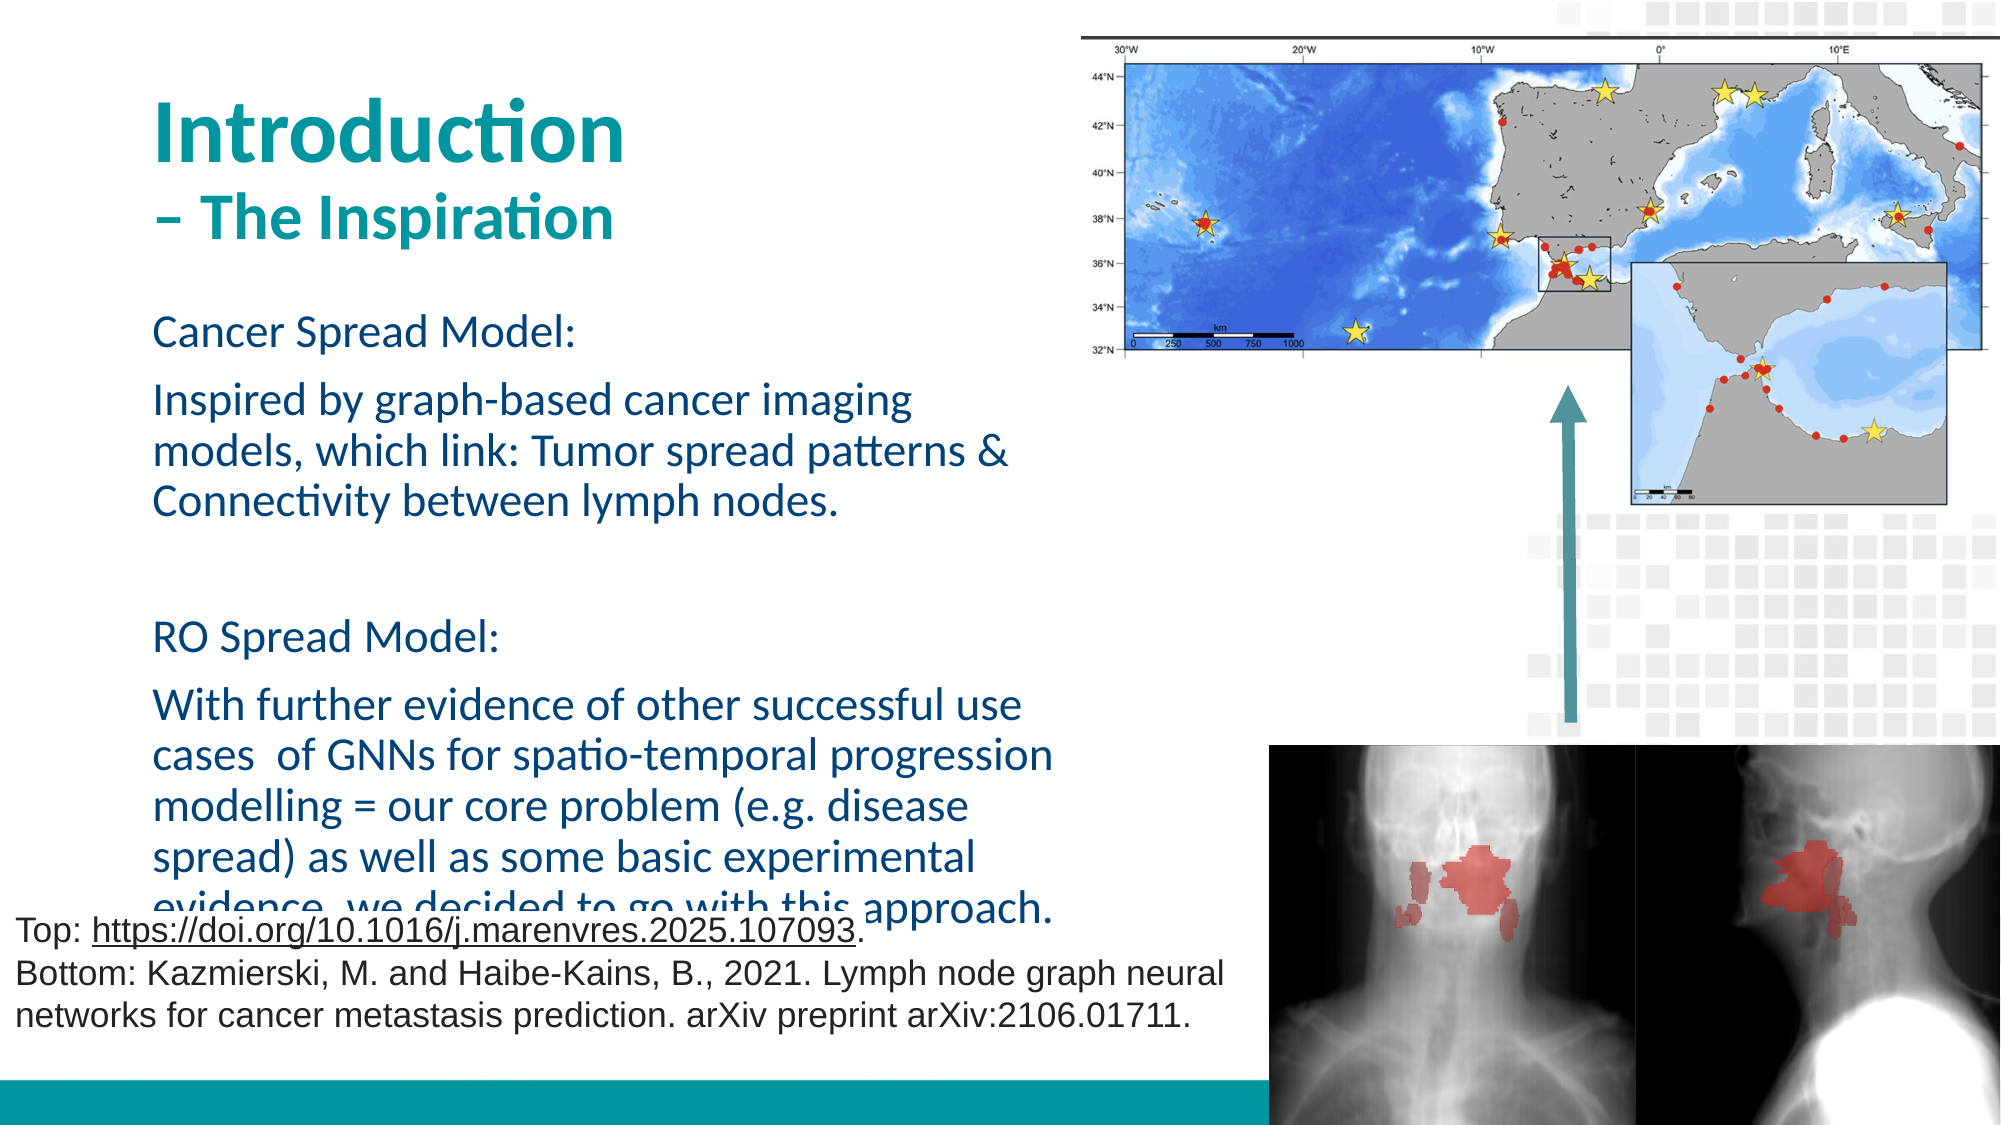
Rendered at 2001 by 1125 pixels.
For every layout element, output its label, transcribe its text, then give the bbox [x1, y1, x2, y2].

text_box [1567, 384, 1572, 723]
title Introduction – The Inspiration [137, 59, 1076, 278]
text_box Top: https://doi.org/10.1016/j.marenvres.2025.107093. Bottom: Kazmierski, M. and Haibe-Kains, B., 2021. Lymph node graph neural networks for cancer metastasis prediction. arXiv preprint arXiv:2106.01711. [0, 892, 1264, 1077]
picture [0, 0, 2001, 1125]
list Cancer Spread Model: Inspired by graph-based cancer imaging models, which link: Tumor spread patterns & Connectivity between lymph nodes. RO Spread Model: With further evidence of other successful use cases of GNNs for spatio-temporal progression modelling = our core problem (e.g. disease spread) as well as some basic experimental evidence, we decided to go with this approach. [137, 299, 1082, 892]
